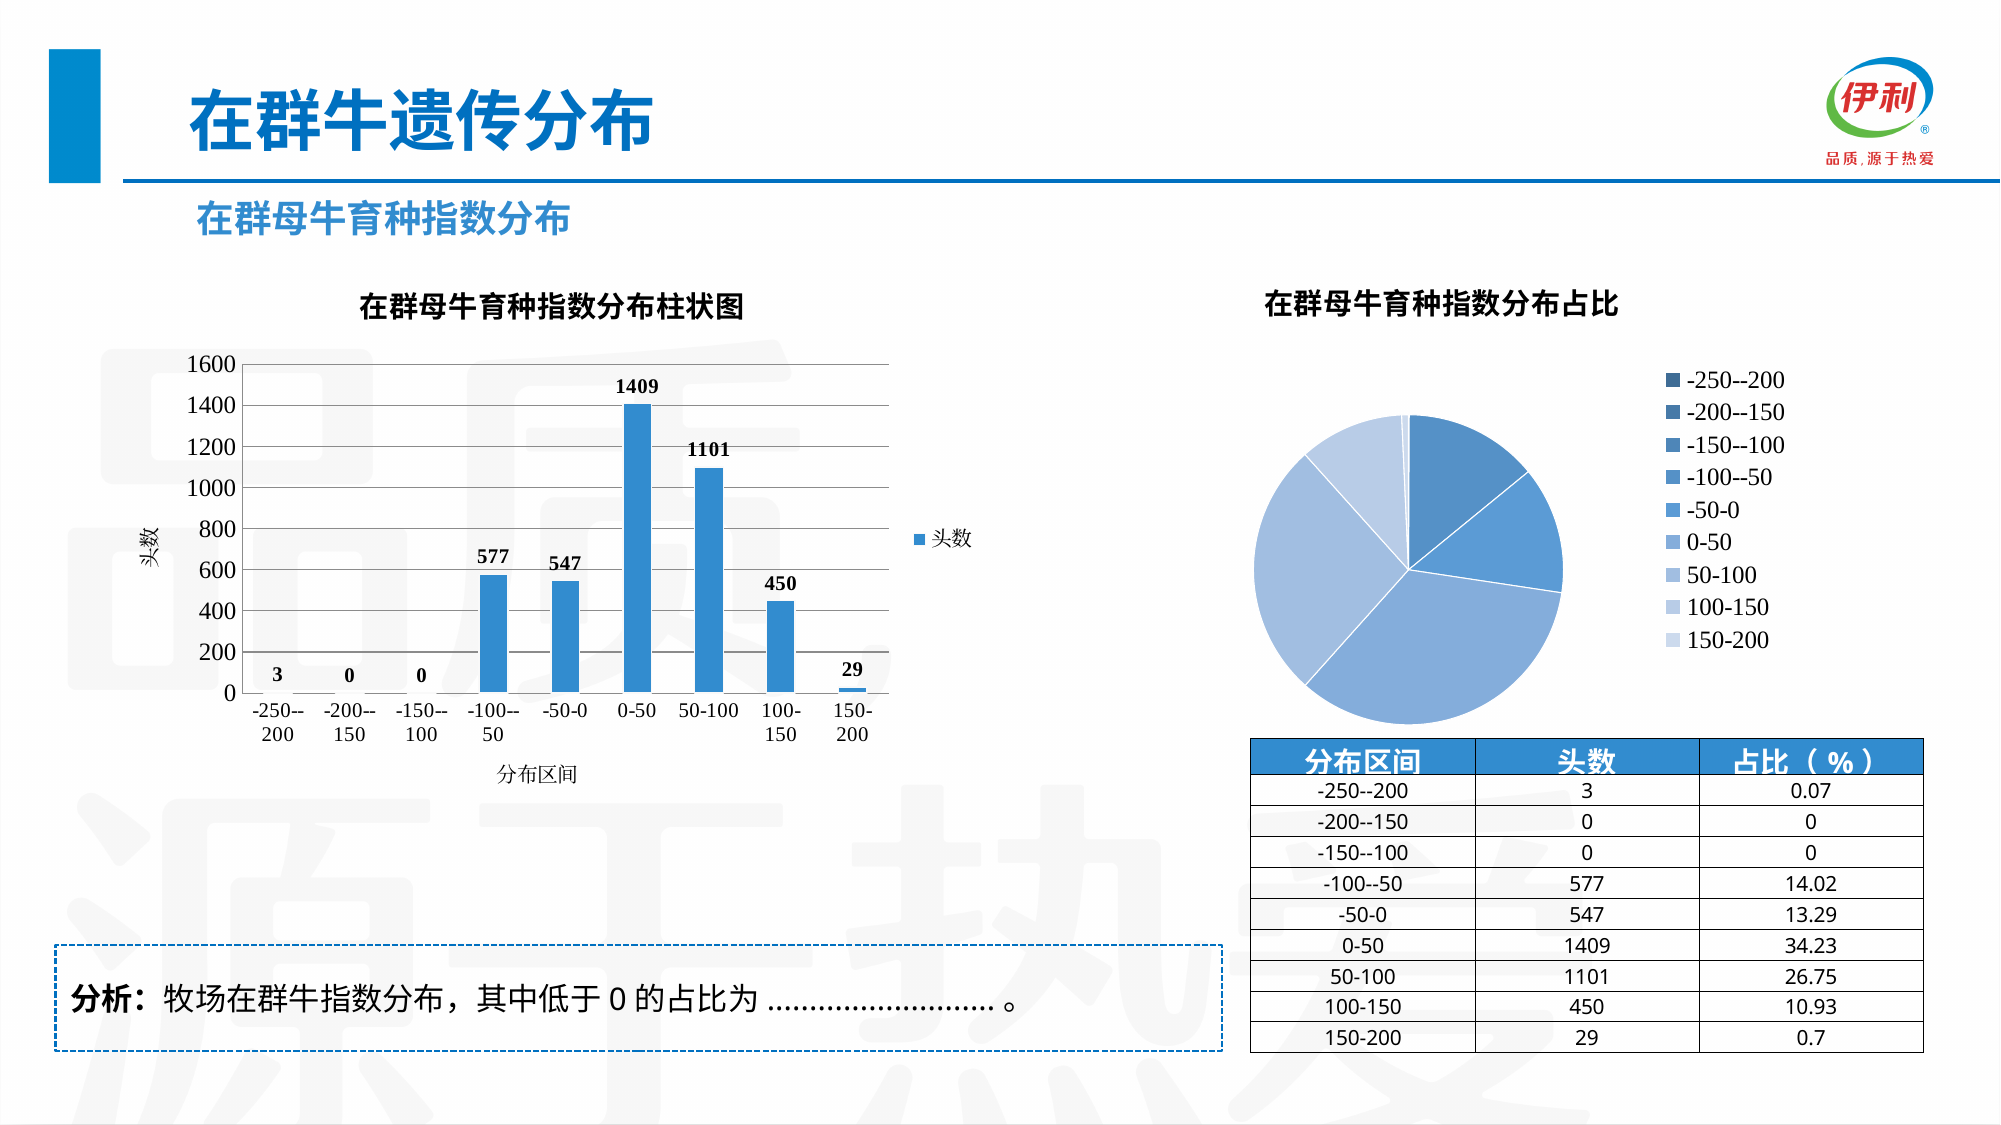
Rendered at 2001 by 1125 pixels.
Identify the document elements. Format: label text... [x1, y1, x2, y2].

table_header 头数 [1476, 758, 1699, 774]
text_box 在群牛遗传分布 [174, 71, 671, 167]
table_cell 1101 [1476, 961, 1699, 991]
table_cell -200--150 [1251, 806, 1475, 836]
table_cell 150-200 [1251, 1022, 1475, 1052]
picture [0, 0, 2000, 1125]
table_cell 547 [1476, 899, 1699, 929]
table_cell -150--100 [1251, 837, 1475, 867]
table_cell 0 [1700, 837, 1923, 867]
table_cell 34.23 [1700, 930, 1923, 960]
table_cell -250--200 [1251, 775, 1475, 805]
text_box 分析：牧场在群牛指数分布，其中低于0的占比为...........................。 [55, 945, 1222, 1052]
table_cell 577 [1476, 868, 1699, 898]
table_cell 0.7 [1700, 1022, 1923, 1052]
table_cell 26.75 [1700, 961, 1923, 991]
table_cell 450 [1476, 992, 1699, 1021]
table_cell -50-0 [1251, 899, 1475, 929]
table_cell 0.07 [1700, 775, 1923, 805]
table_cell 0-50 [1251, 930, 1475, 960]
table_header 分布区间 [1251, 758, 1475, 774]
table_cell -100--50 [1251, 868, 1475, 898]
table_cell 3 [1476, 775, 1699, 805]
table_header 占比（%） [1700, 739, 1923, 774]
table_cell 100-150 [1251, 992, 1475, 1021]
table_cell 0 [1476, 837, 1699, 867]
table_cell 10.93 [1700, 992, 1923, 1021]
table_cell 13.29 [1700, 899, 1923, 929]
table_cell 0 [1476, 806, 1699, 836]
chart [105, 261, 992, 818]
table_cell 50-100 [1251, 961, 1475, 991]
chart [1074, 262, 1806, 758]
table_cell 29 [1476, 1022, 1699, 1052]
text_box 在群母牛育种指数分布 [182, 187, 1183, 248]
table_cell 0 [1700, 806, 1923, 836]
table_cell 14.02 [1700, 868, 1923, 898]
table_cell 1409 [1476, 930, 1699, 960]
